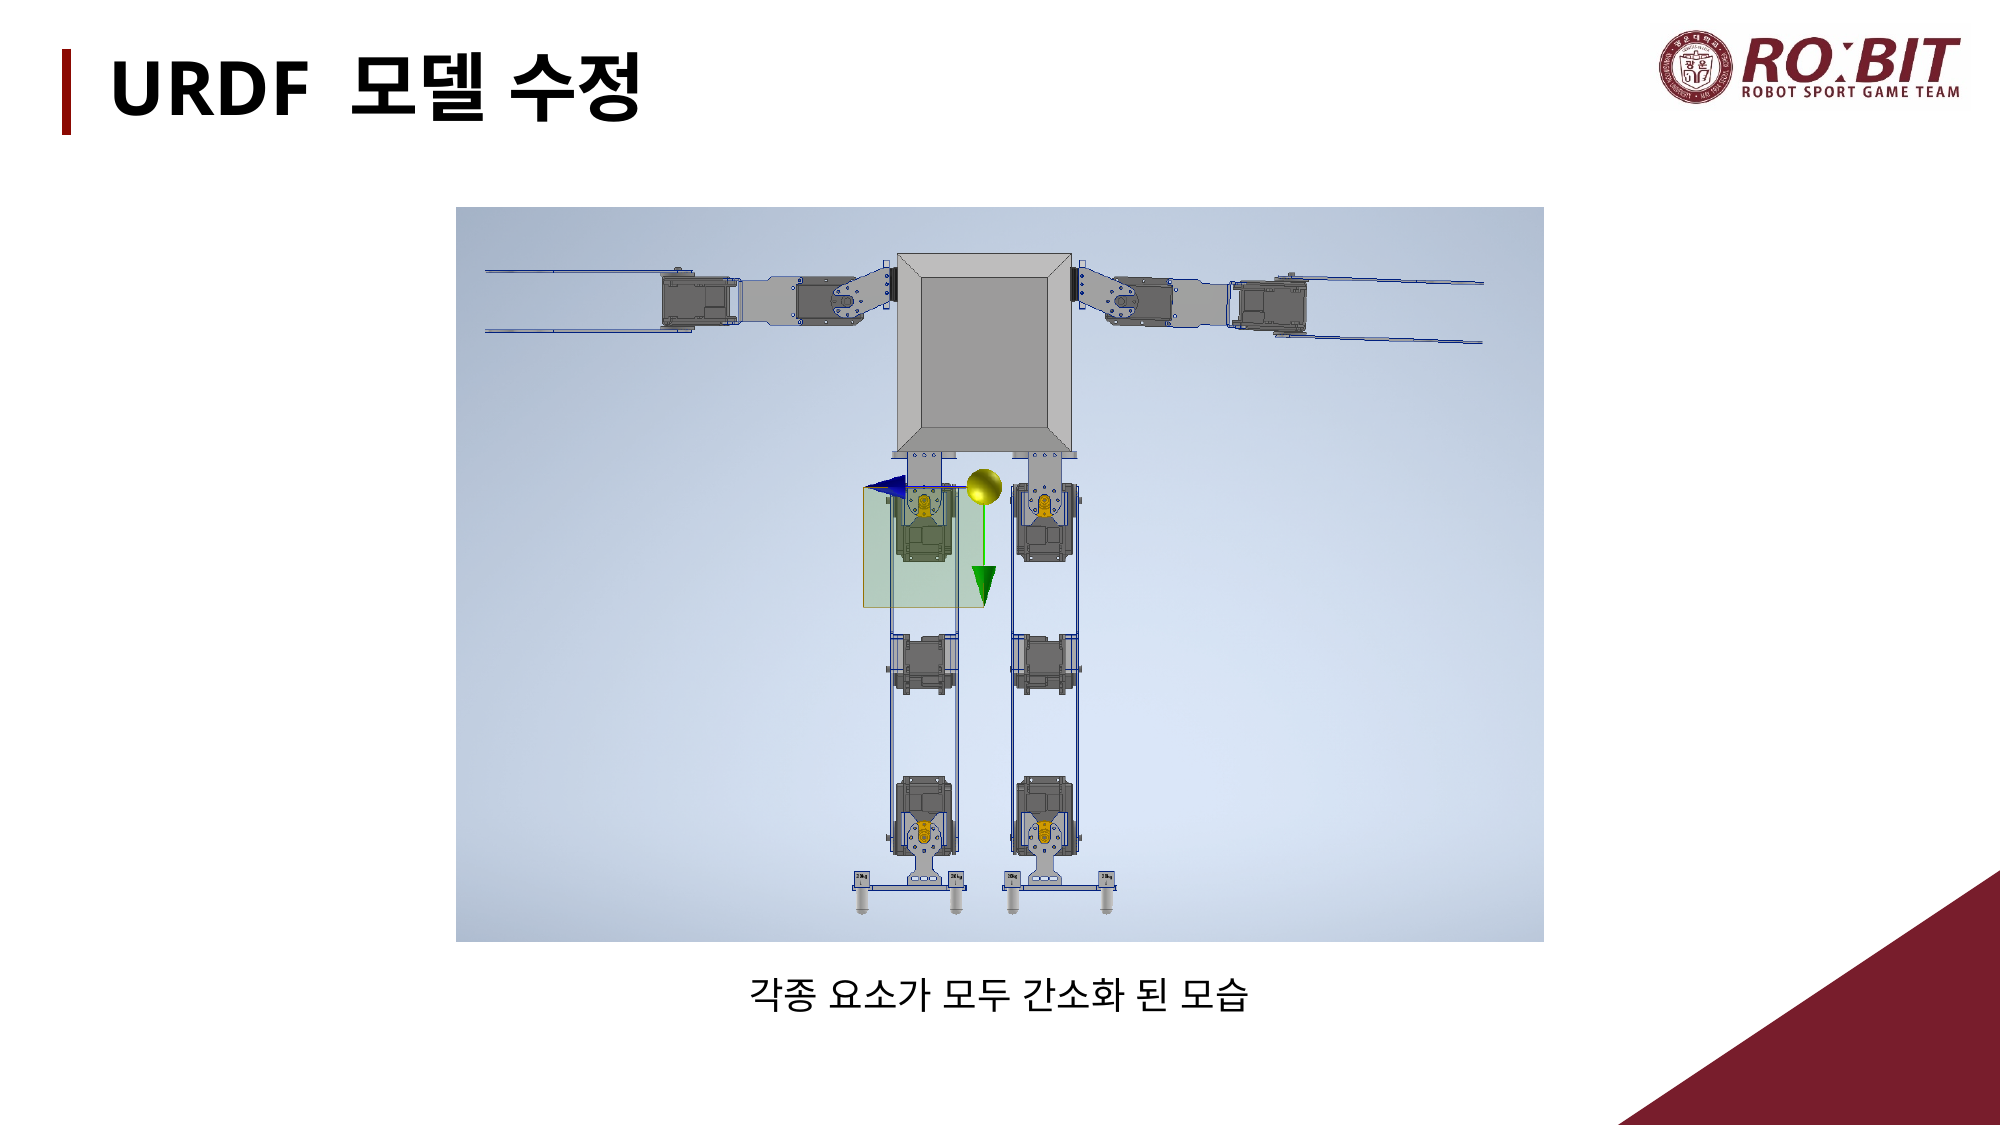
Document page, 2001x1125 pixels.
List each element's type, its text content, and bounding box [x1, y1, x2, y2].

text_box 각종 요소가 모두 간소화 된 모습 [734, 942, 1266, 1024]
picture [456, 207, 1544, 942]
picture [1650, 23, 1971, 111]
title URDF 모델 수정 [93, 36, 1632, 146]
